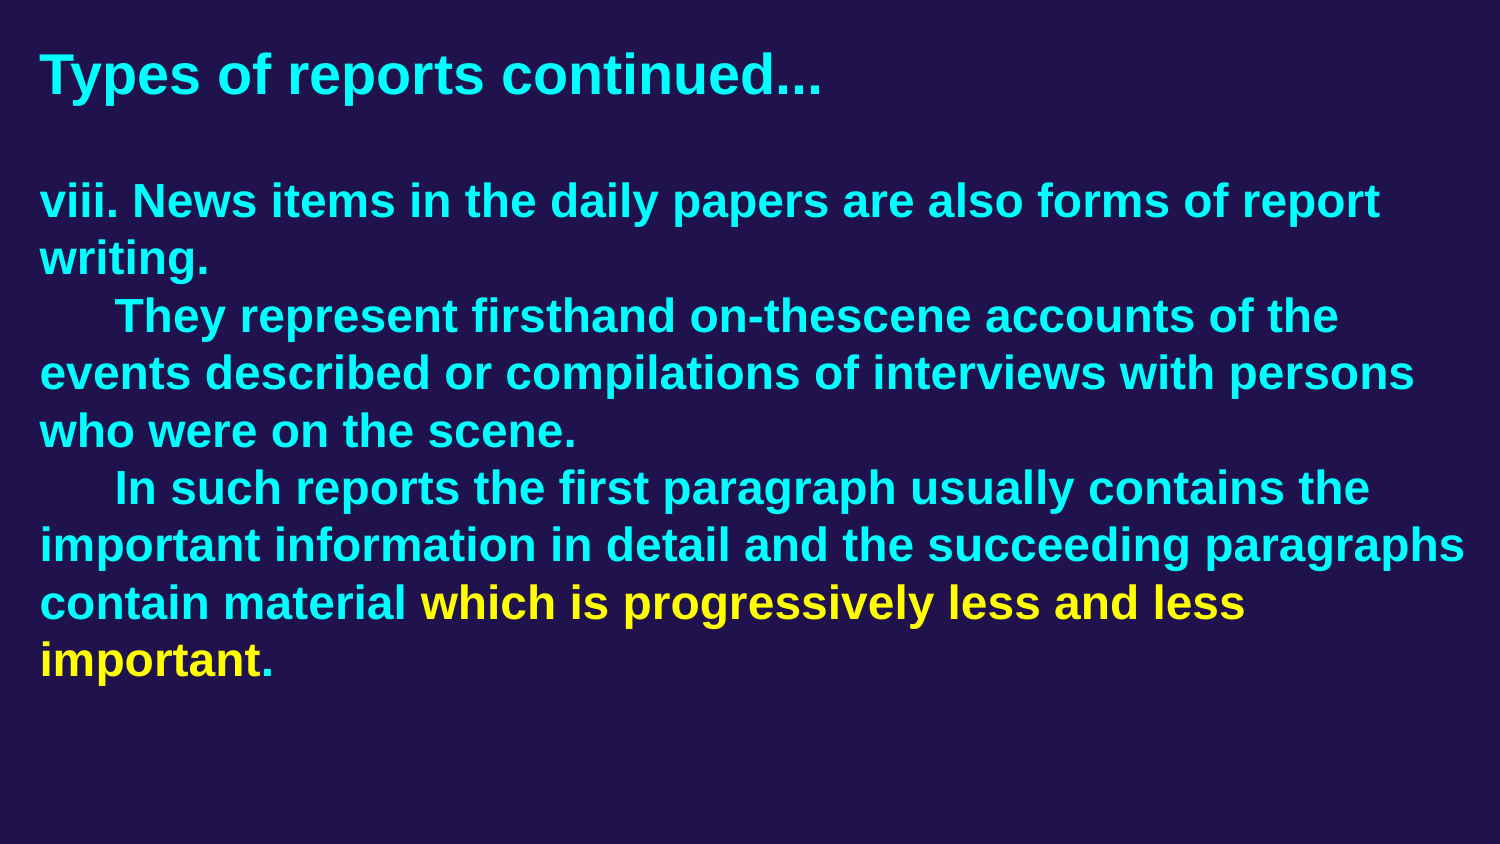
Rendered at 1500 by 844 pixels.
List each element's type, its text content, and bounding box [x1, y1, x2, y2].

title Types of reports continued... [24, 11, 1423, 106]
text_box viii. News items in the daily papers are also forms of report writing. They represent firsthand on-thescene accounts of the events described or compilations of interviews with persons who were on the scene. In such reports the first paragraph usually contains the important information in detail and the succeeding paragraphs contain material which is progressively less and less important. [24, 154, 1500, 702]
